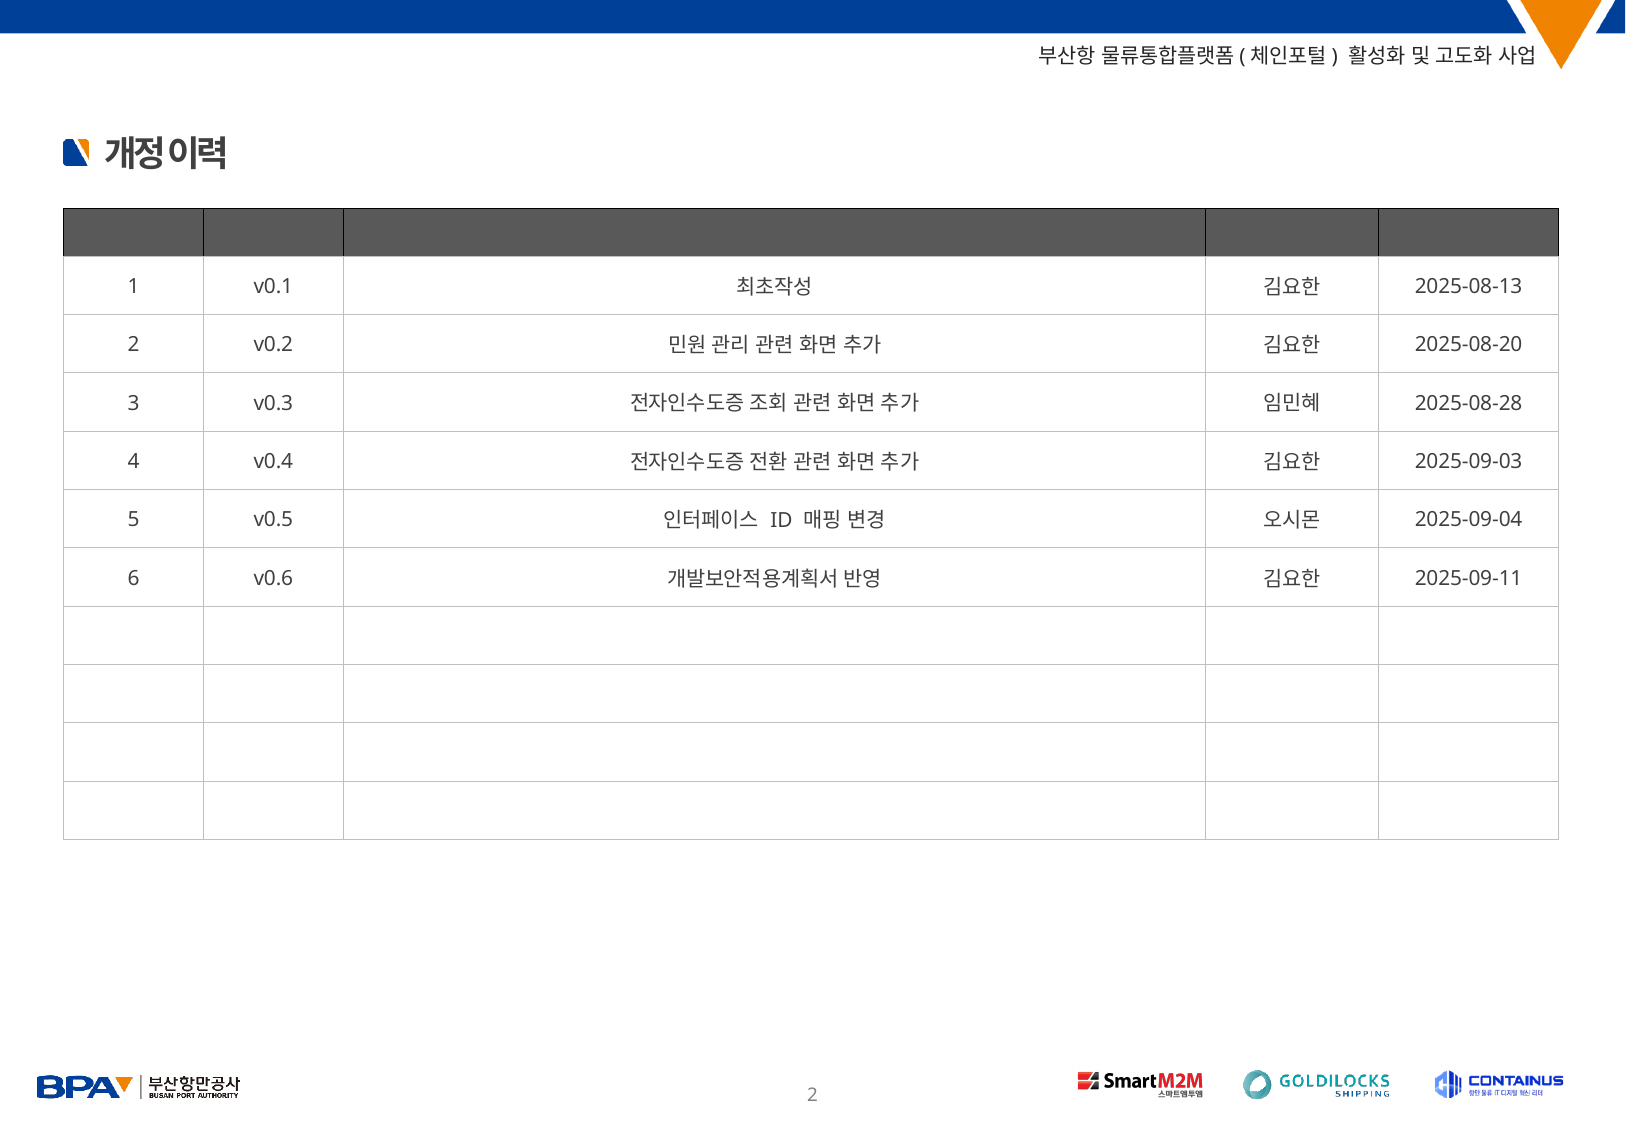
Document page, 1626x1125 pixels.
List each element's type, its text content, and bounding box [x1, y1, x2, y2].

table_cell [1206, 607, 1378, 664]
table_cell [1379, 782, 1558, 839]
table_cell 4 [64, 432, 203, 489]
table_cell [344, 782, 1205, 839]
table_cell [1379, 607, 1558, 664]
table_cell v0.5 [204, 490, 343, 547]
table_cell 6 [64, 548, 203, 606]
table_header 작성자 [1206, 209, 1378, 256]
table_cell [204, 723, 343, 781]
table_cell 2025-08-13 [1379, 257, 1558, 314]
table_header 변경내용 [344, 209, 1205, 256]
table_cell [64, 723, 203, 781]
table_cell 오시몬 [1206, 490, 1378, 547]
table_cell 2025-09-04 [1379, 490, 1558, 547]
table_cell [1206, 723, 1378, 781]
table_cell 전자인수도증 조회 관련 화면 추가 [344, 373, 1205, 431]
table_header 버전 [204, 209, 343, 256]
table_cell 최초작성 [344, 257, 1205, 314]
table_cell v0.1 [204, 257, 343, 314]
text_box 개정 이력 [63, 126, 1560, 179]
table_cell 김요한 [1206, 315, 1378, 372]
table_header No [64, 209, 203, 256]
table_header 작성일 [1379, 209, 1558, 256]
table_cell 김요한 [1206, 432, 1378, 489]
table_cell v0.2 [204, 315, 343, 372]
table_cell 김요한 [1206, 548, 1378, 606]
table_cell v0.4 [204, 432, 343, 489]
table_cell 민원 관리 관련 화면 추가 [344, 315, 1205, 372]
table_cell 2025-08-20 [1379, 315, 1558, 372]
table_cell [64, 607, 203, 664]
table_cell [1379, 723, 1558, 781]
table_cell 2 [64, 315, 203, 372]
table_cell [64, 665, 203, 722]
table_cell 2025-09-03 [1379, 432, 1558, 489]
table_cell [344, 723, 1205, 781]
table_cell [344, 607, 1205, 664]
table_cell [64, 782, 203, 839]
table_cell [1379, 665, 1558, 722]
table_cell v0.3 [204, 373, 343, 431]
table_cell [344, 665, 1205, 722]
table_cell [1206, 782, 1378, 839]
table_cell [204, 607, 343, 664]
table_cell 3 [64, 373, 203, 431]
table_cell 개발보안적용계획서 반영 [344, 548, 1205, 606]
table_cell 2025-09-11 [1379, 548, 1558, 606]
table_cell v0.6 [204, 548, 343, 606]
table_cell [1206, 665, 1378, 722]
table_cell 전자인수도증 전환 관련 화면 추가 [344, 432, 1205, 489]
table_cell [204, 782, 343, 839]
table_cell 인터페이스 ID 매핑 변경 [344, 490, 1205, 547]
table_cell 1 [64, 257, 203, 314]
table_cell 5 [64, 490, 203, 547]
table_cell [204, 665, 343, 722]
picture [0, 0, 1626, 1125]
table_cell 2025-08-28 [1379, 373, 1558, 431]
table_cell 임민혜 [1206, 373, 1378, 431]
table_cell 김요한 [1206, 257, 1378, 314]
